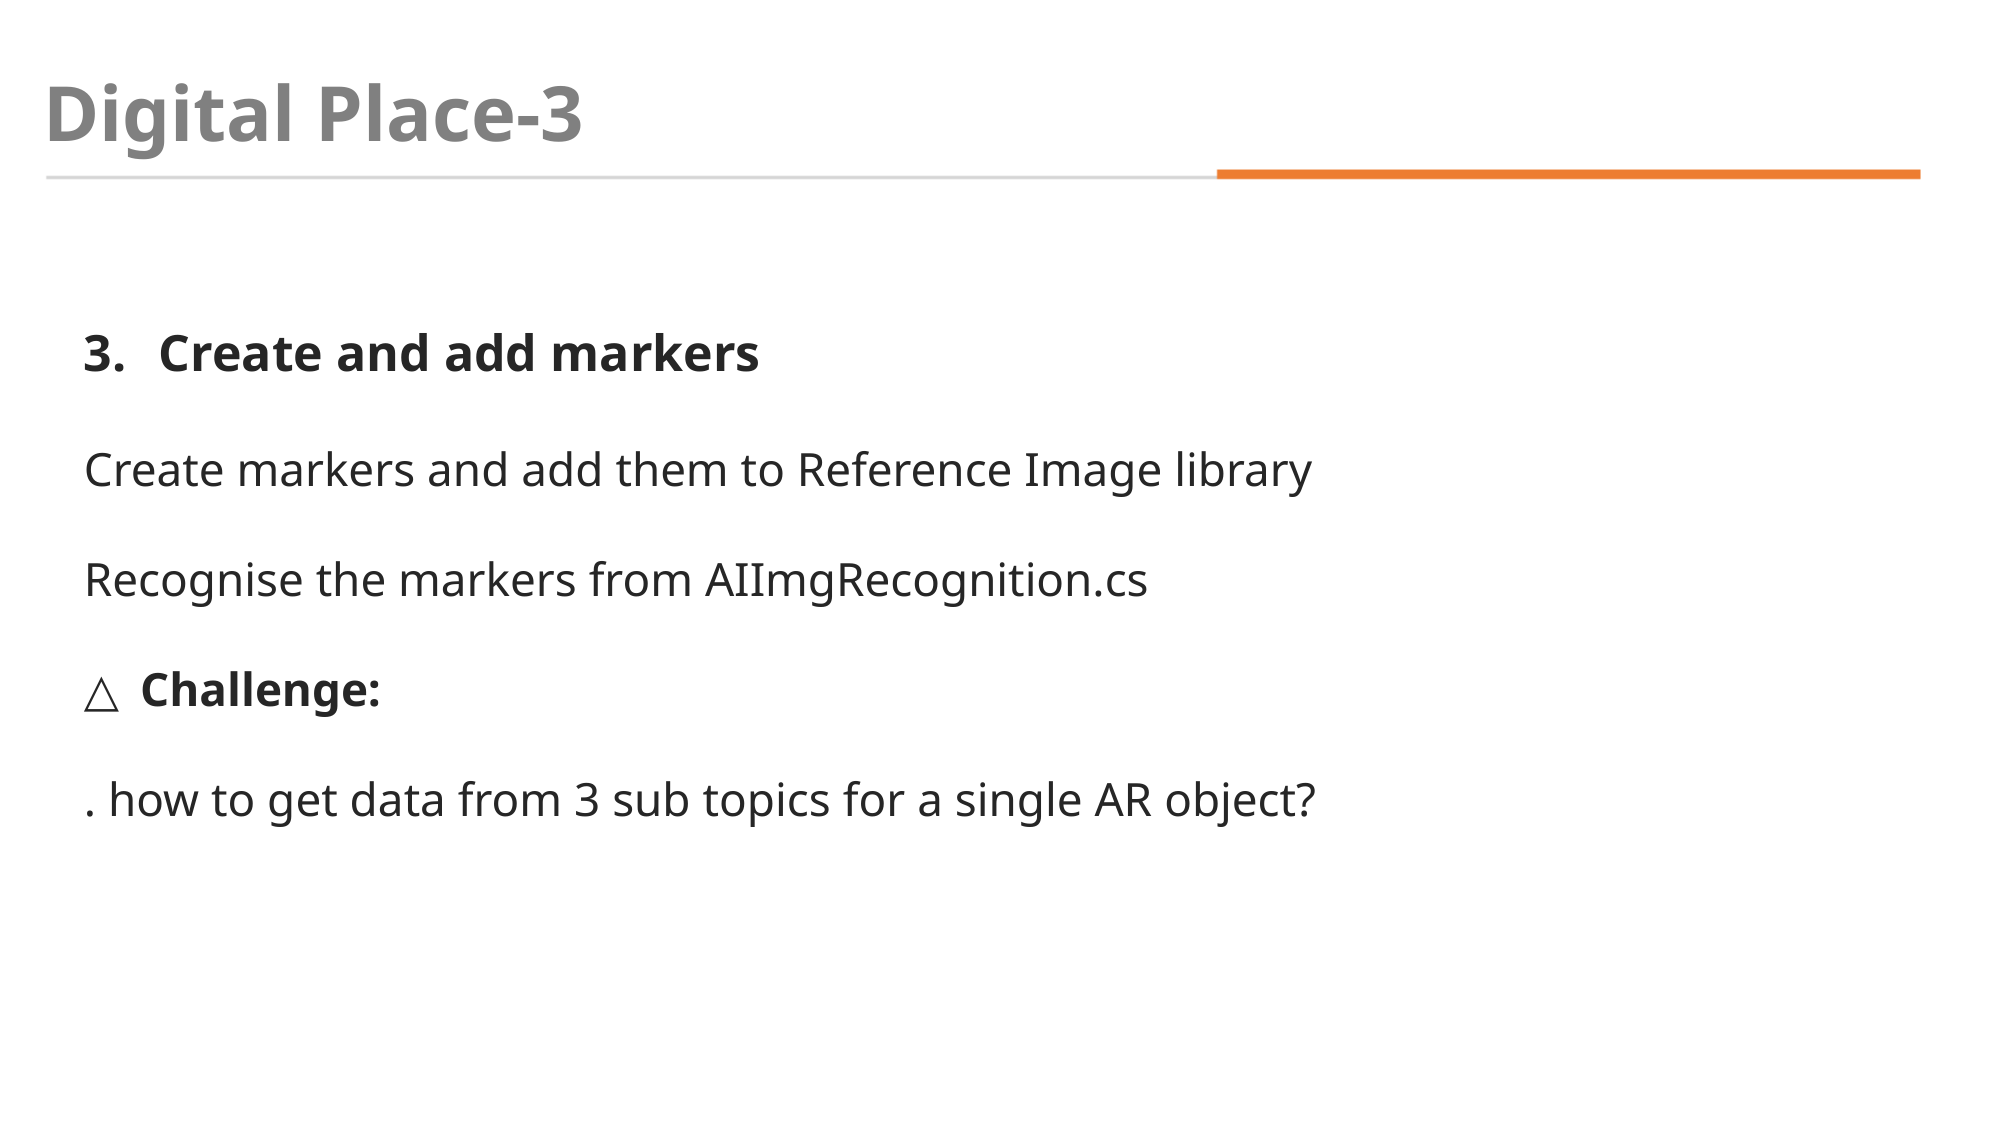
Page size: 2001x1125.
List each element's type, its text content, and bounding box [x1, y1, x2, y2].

picture [0, 165, 1933, 188]
text_box Digital Place-3 [28, 0, 622, 165]
text_box Create and add markers Create markers and add them to Reference Image library Recognise the markers from AIImgRecognition.cs Challenge: . how to get data from 3 sub topics for a single AR object? [69, 258, 1647, 834]
